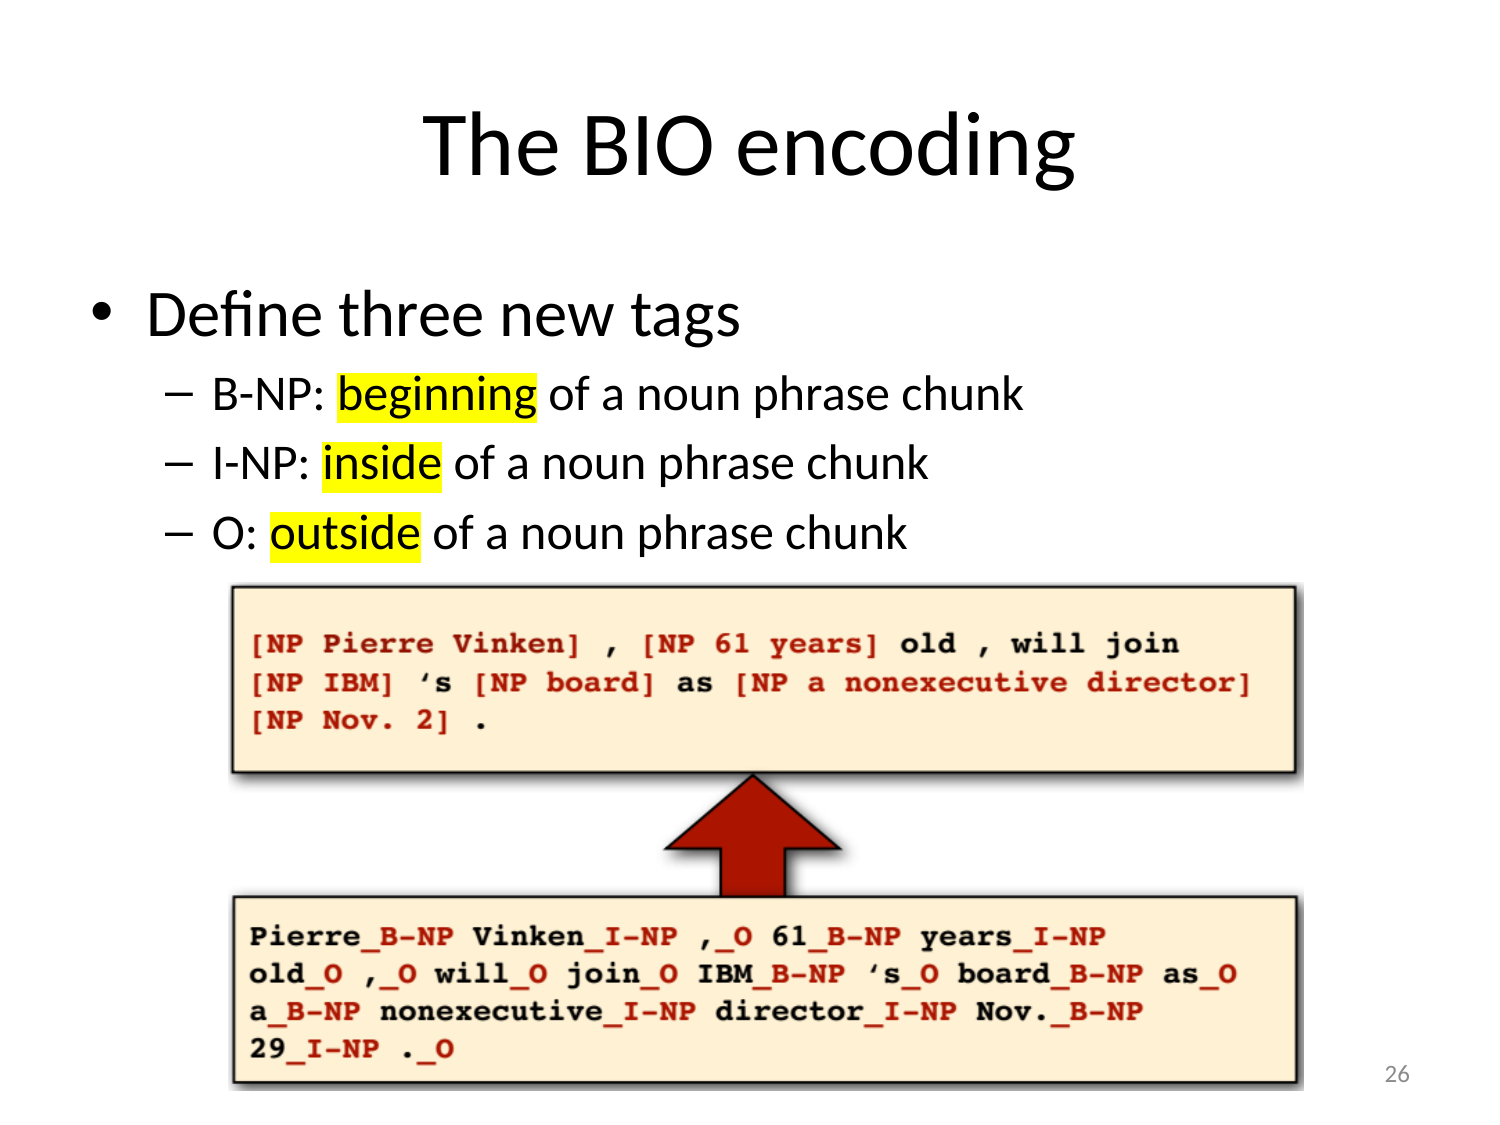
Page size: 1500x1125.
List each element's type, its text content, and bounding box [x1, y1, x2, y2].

slide_number 26 [1074, 1042, 1425, 1103]
title The BIO encoding [75, 45, 1425, 233]
list Define three new tags B-NP: beginning of a noun phrase chunk I-NP: inside of a noun phrase chunk O: outside of a noun phrase chunk [75, 262, 1425, 1005]
picture [228, 582, 1304, 1091]
